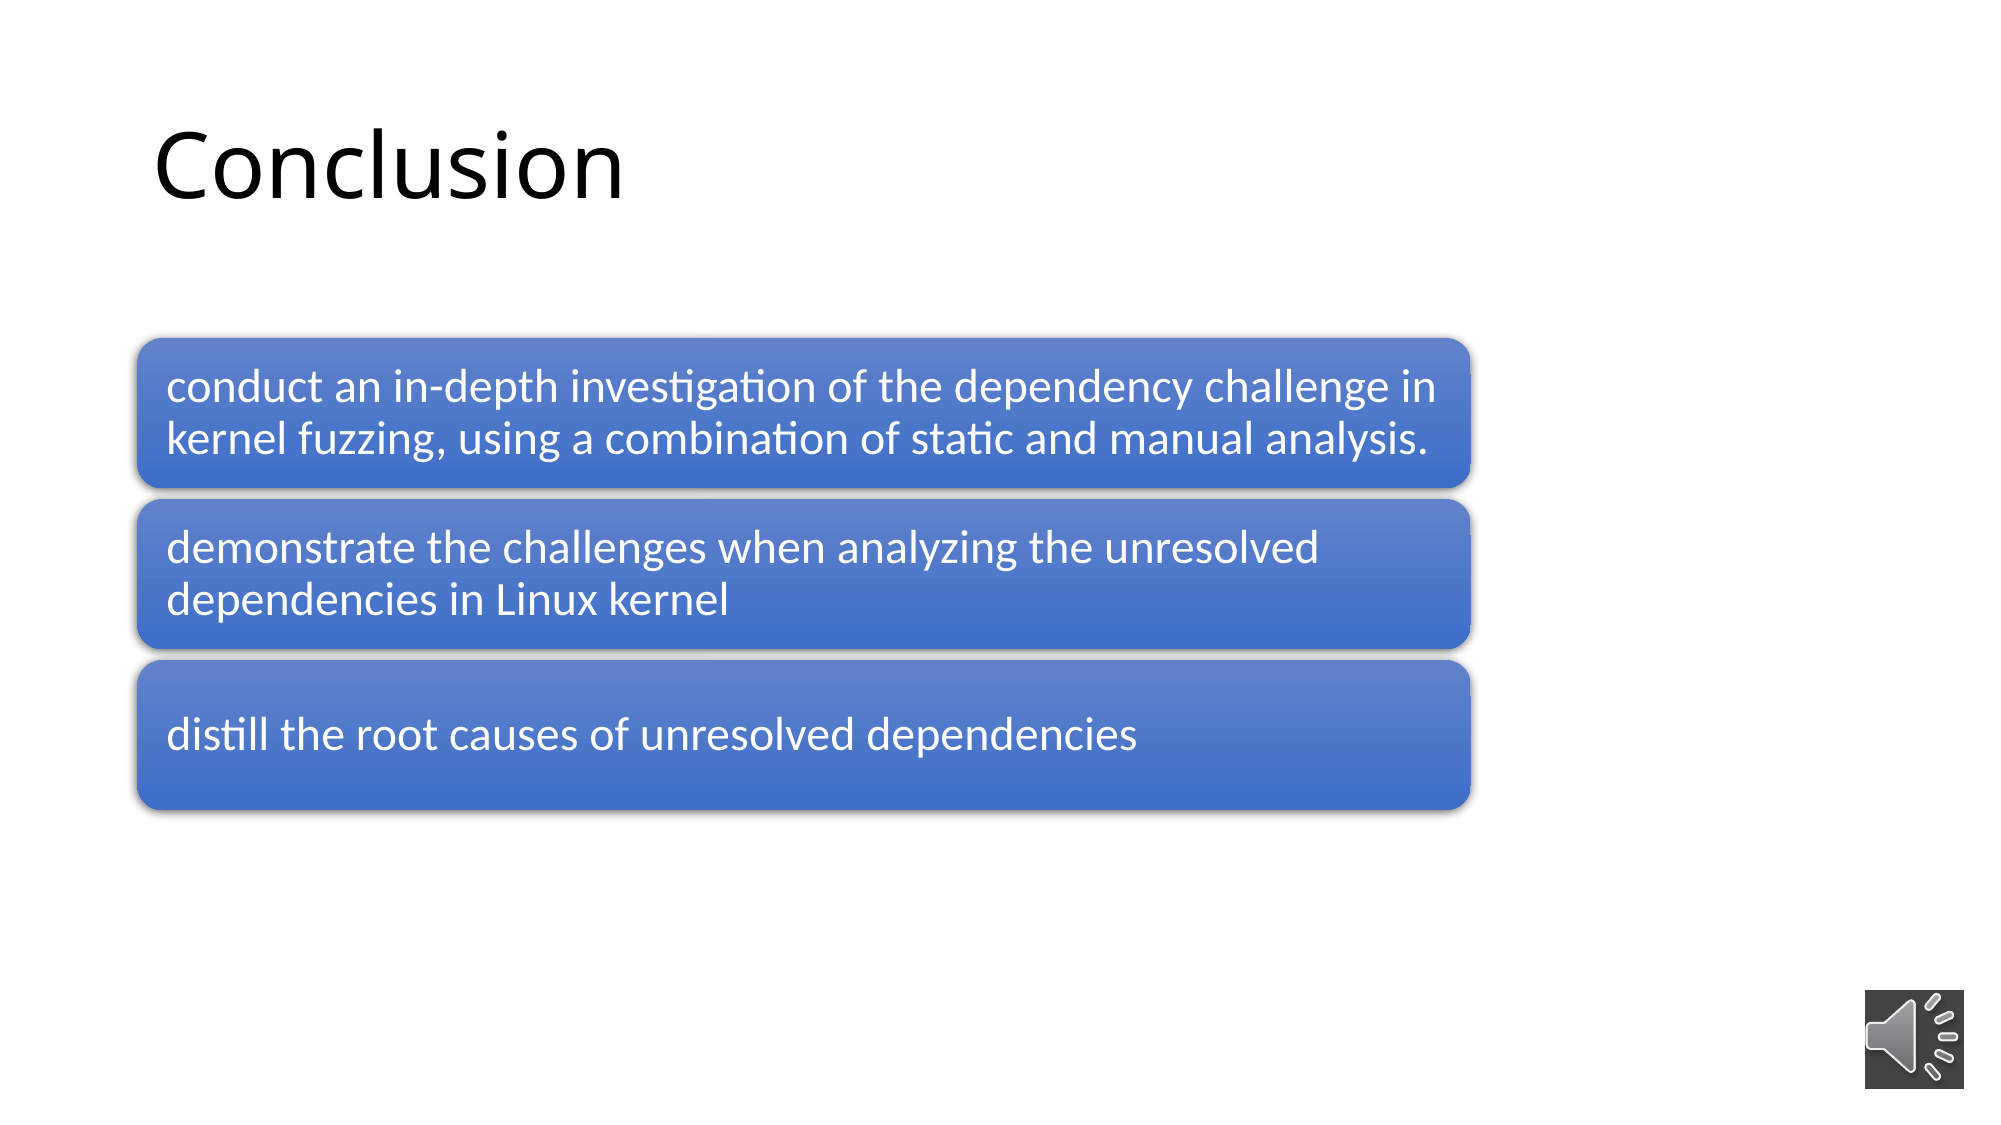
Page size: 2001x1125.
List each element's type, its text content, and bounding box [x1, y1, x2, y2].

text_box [137, 277, 1471, 871]
picture [1864, 989, 1965, 1090]
title Conclusion [137, 59, 1863, 278]
